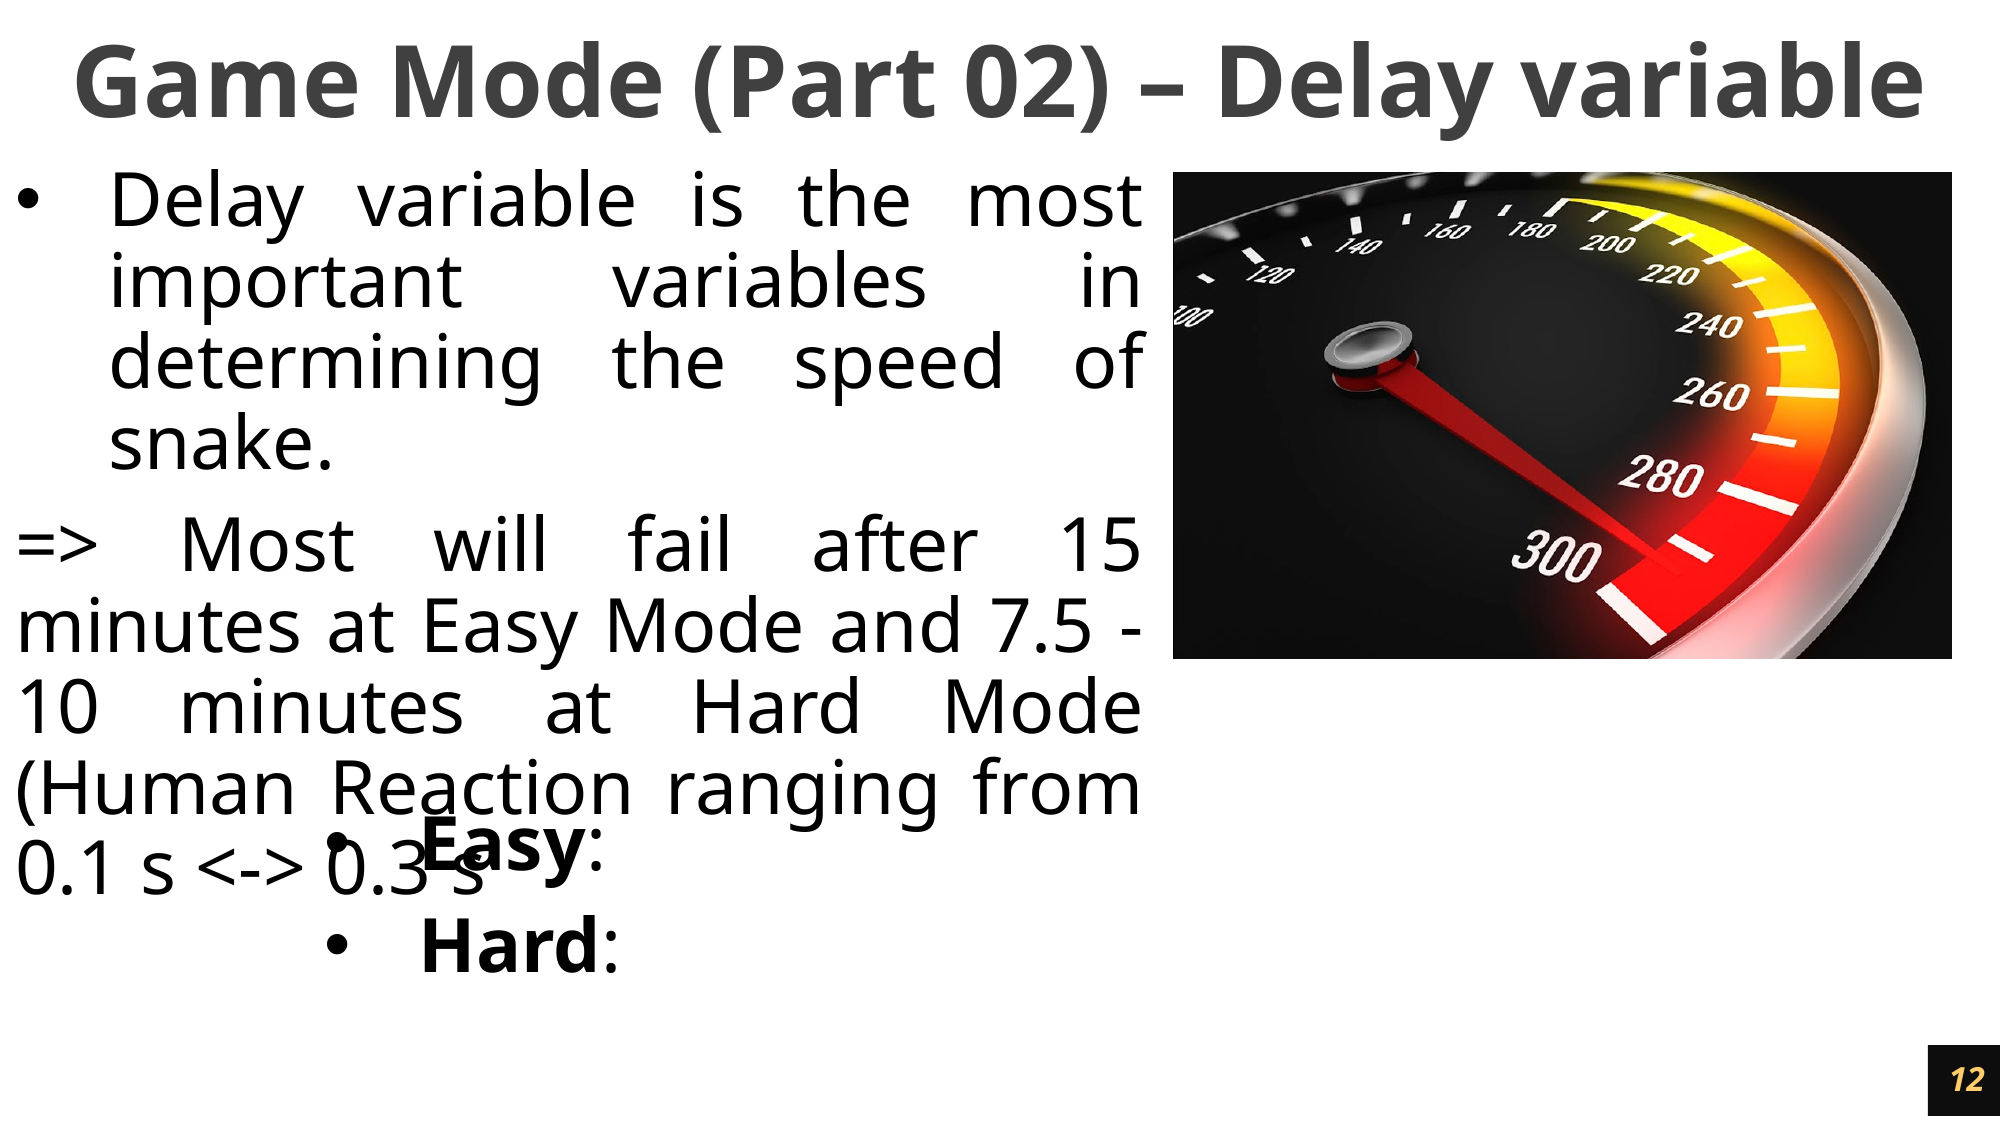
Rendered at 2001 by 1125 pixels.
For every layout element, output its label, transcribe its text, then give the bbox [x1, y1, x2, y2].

text_box Delay variable is the most important variables in determining the speed of snake. => Most will fail after 15 minutes at Easy Mode and 7.5 - 10 minutes at Hard Mode (Human Reaction ranging from 0.1 s <-> 0.3 s [0, 171, 1160, 1046]
text_box Game Mode (Part 02) – Delay variable [0, 0, 2000, 171]
slide_number 12 [1927, 1045, 2000, 1116]
picture [1172, 172, 1952, 659]
